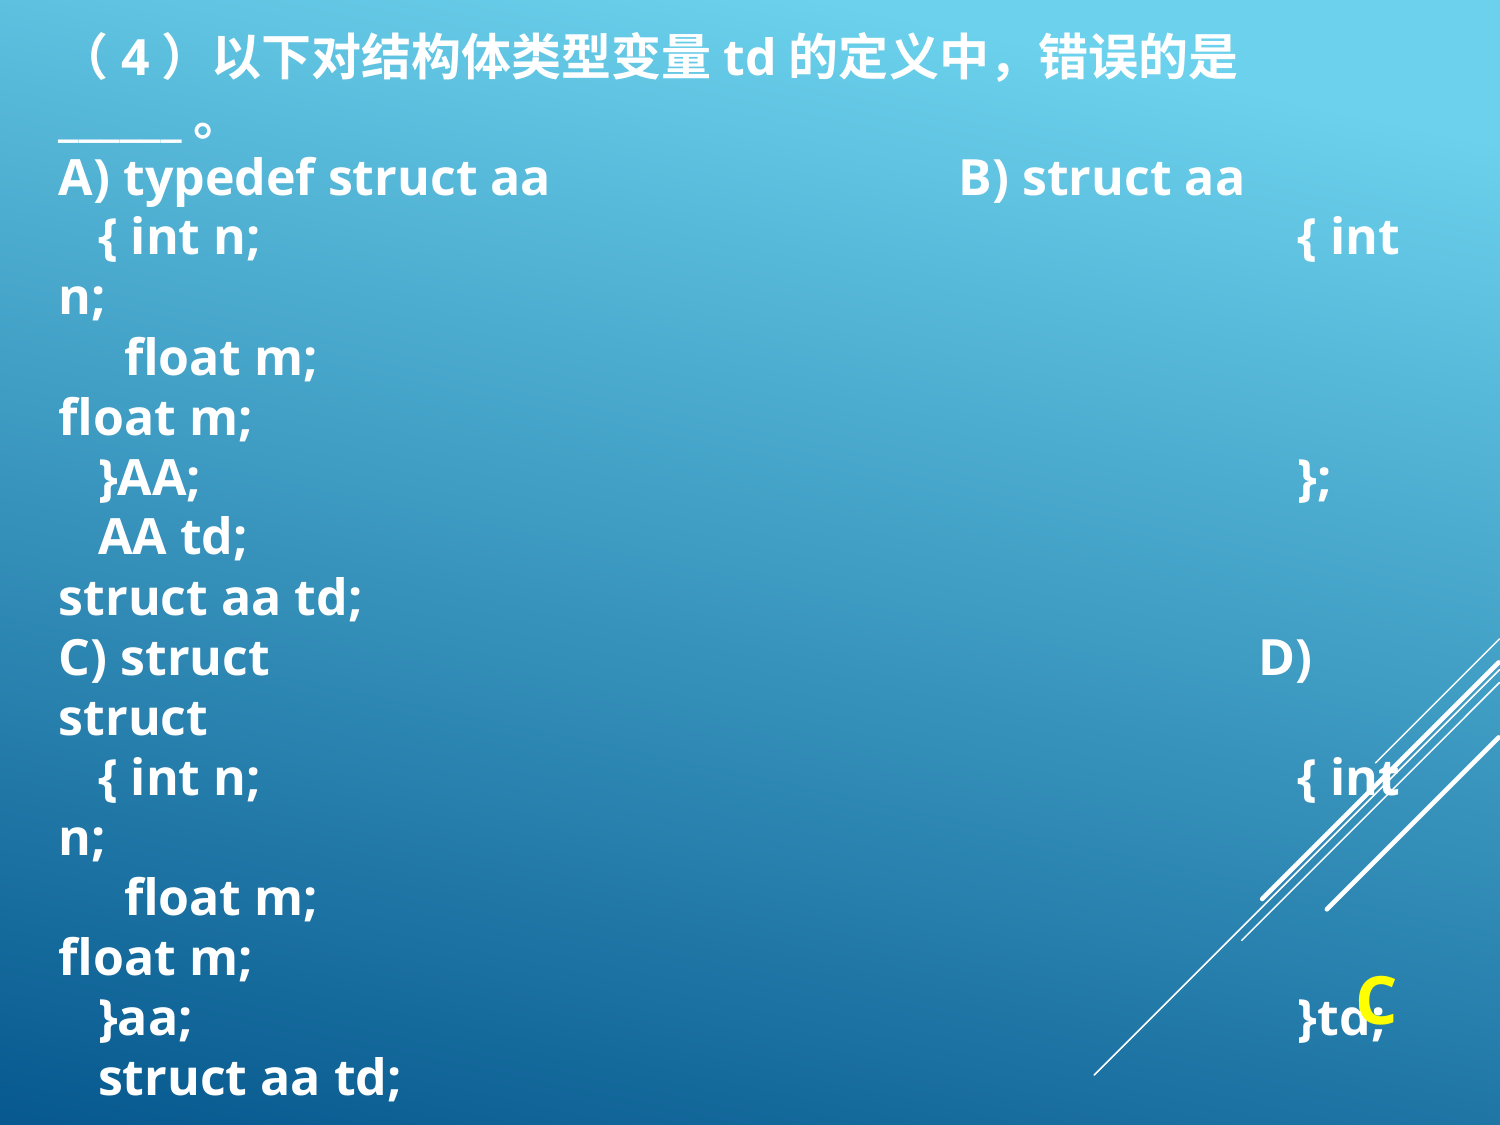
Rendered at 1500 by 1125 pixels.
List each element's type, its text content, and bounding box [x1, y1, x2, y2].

text_box （4）以下对结构体类型变量td的定义中，错误的是______。 A) typedef struct aa B) struct aa { int n; { int n; float m; float m; }AA; }; AA td; struct aa td; C) struct D) struct { int n; { int n; float m; float m; }aa; }td; struct aa td; [44, 17, 1431, 1113]
text_box C [1340, 950, 1413, 1046]
